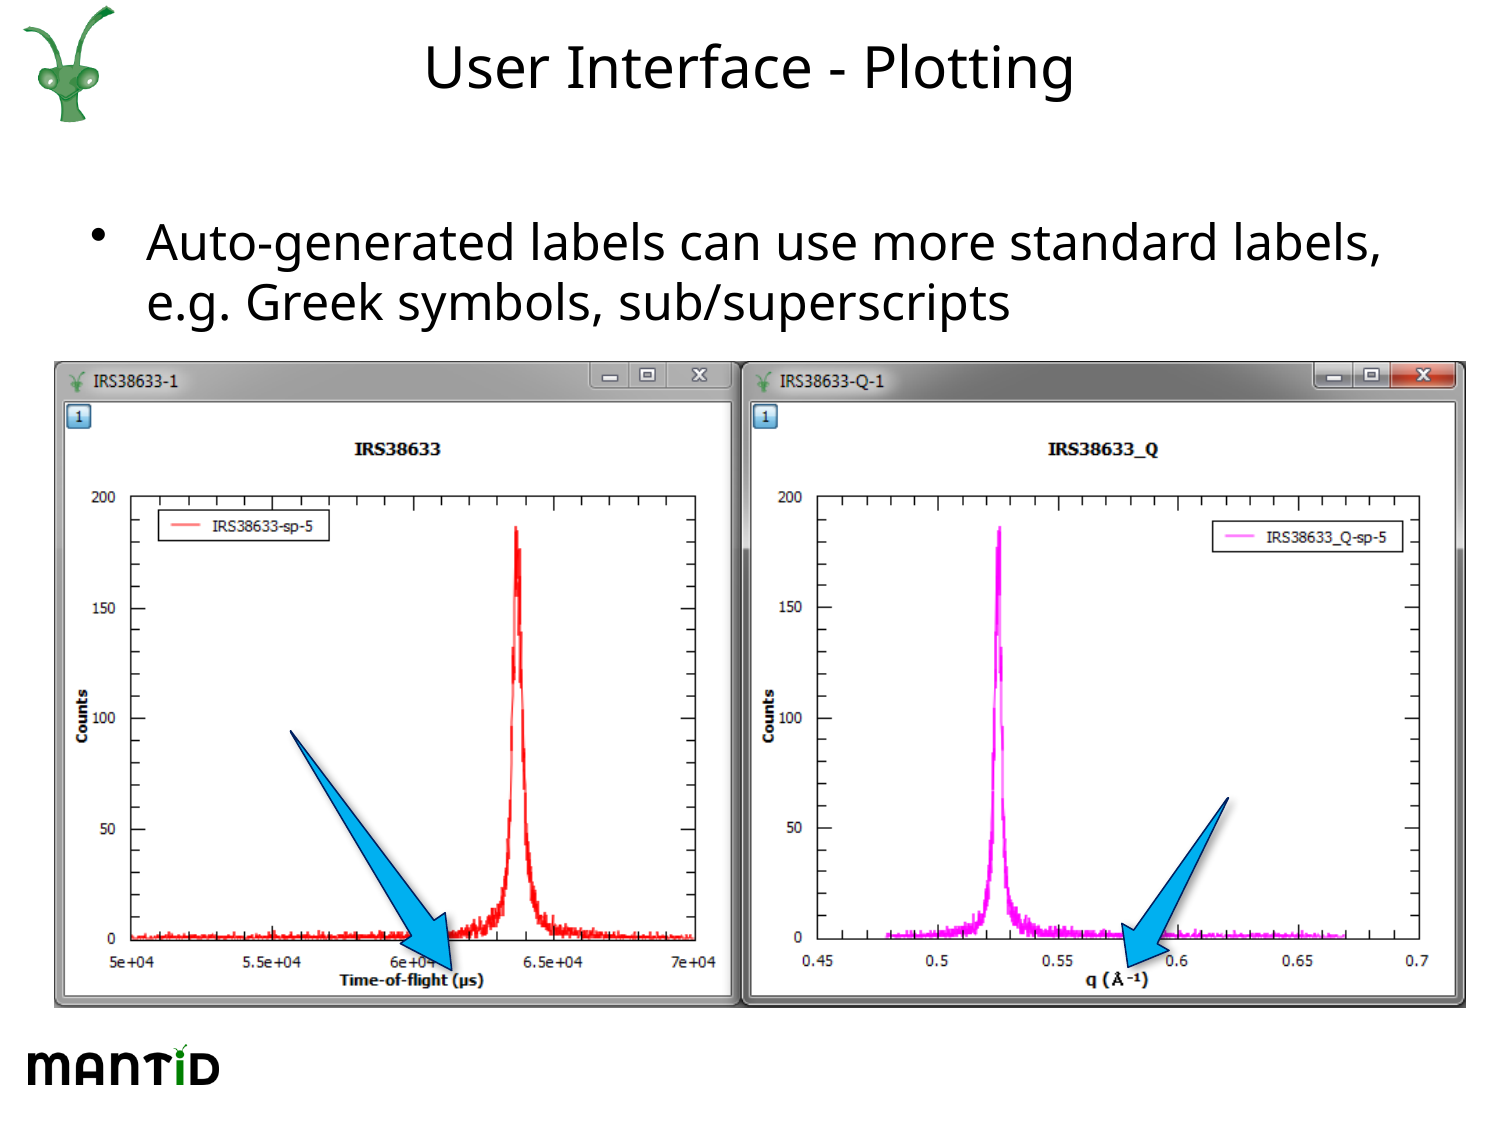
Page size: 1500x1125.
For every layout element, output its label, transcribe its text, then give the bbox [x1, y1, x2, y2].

title User Interface - Plotting [75, 0, 1425, 160]
picture [28, 1044, 219, 1085]
list Auto-generated labels can use more standard labels, e.g. Greek symbols, sub/superscripts [75, 203, 1425, 360]
picture [0, 0, 75, 127]
picture [53, 361, 1466, 1009]
